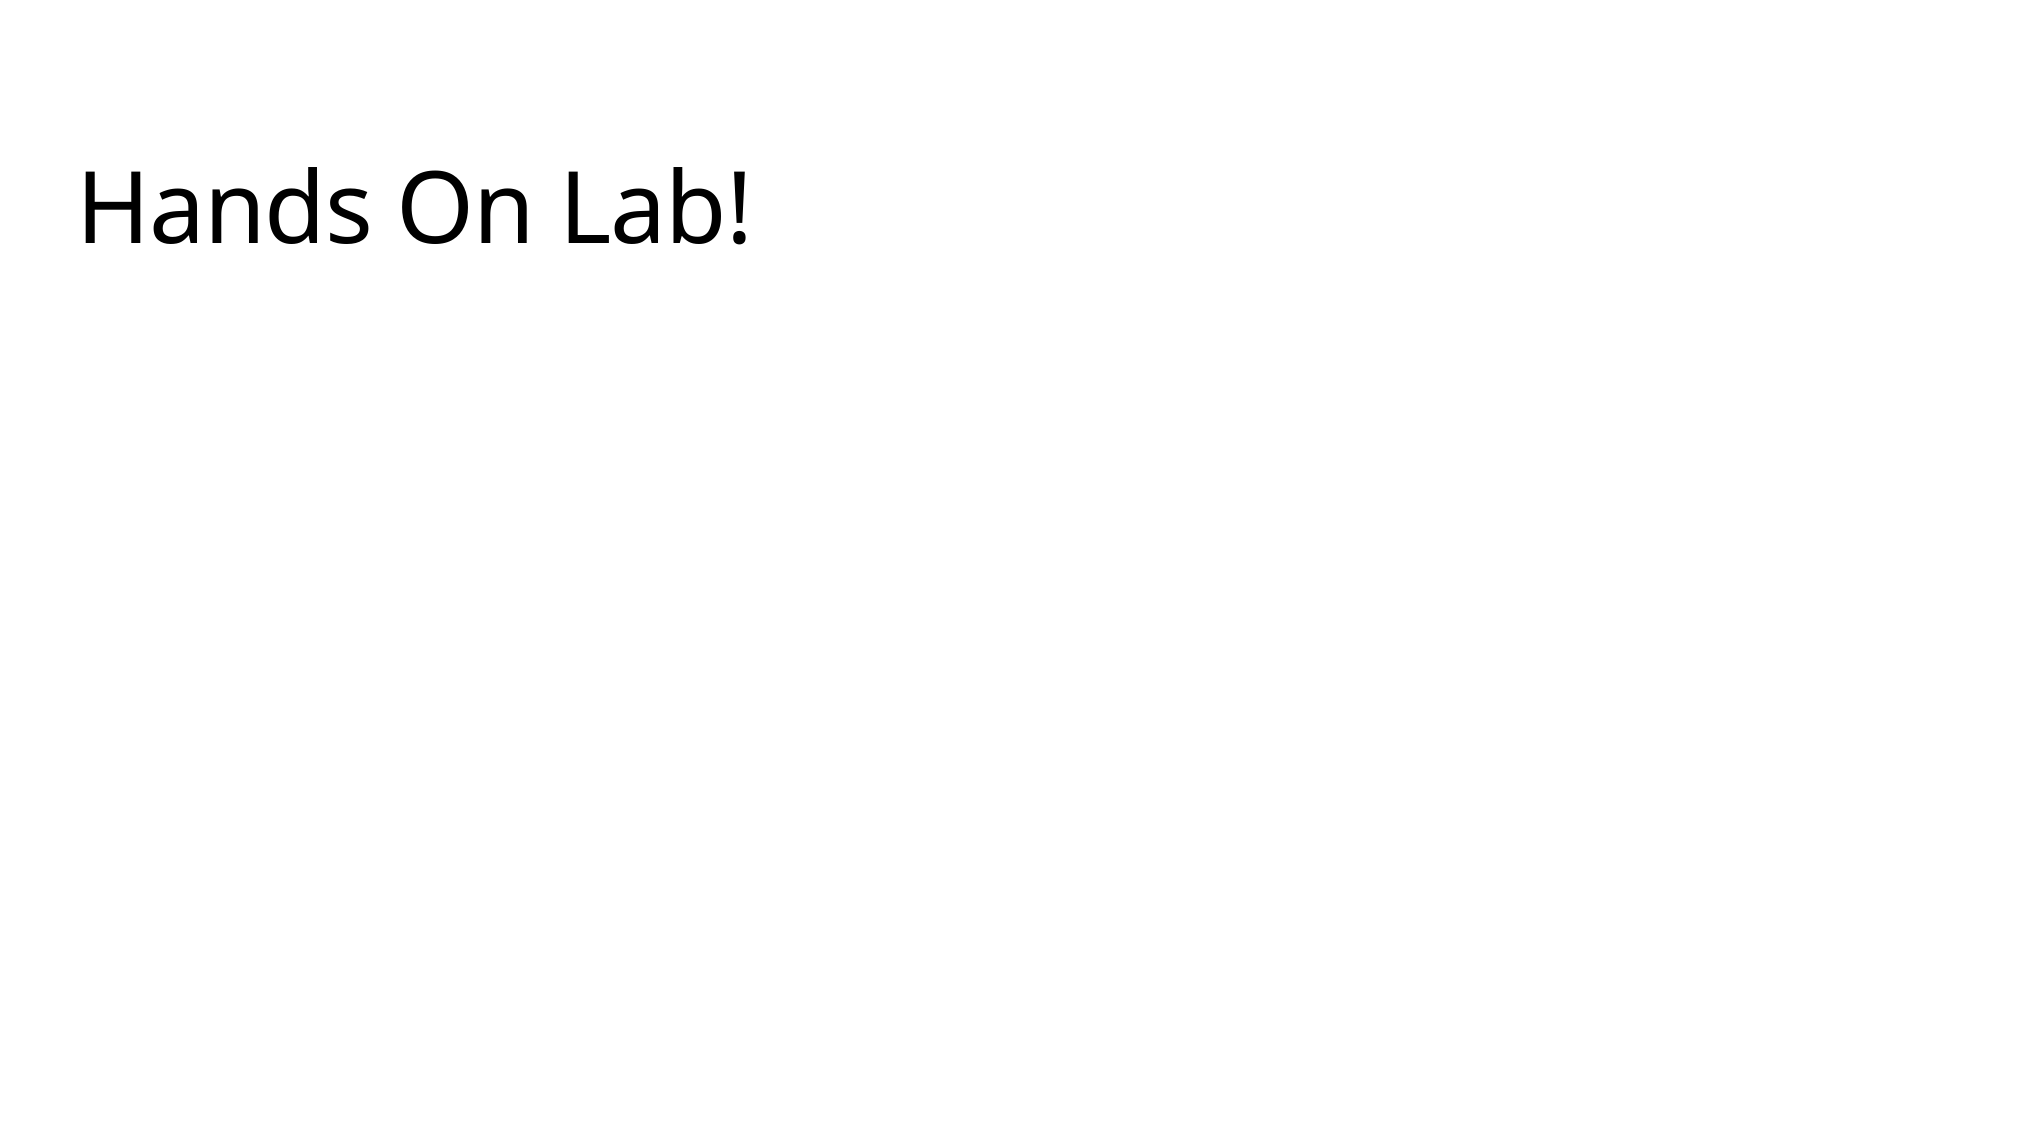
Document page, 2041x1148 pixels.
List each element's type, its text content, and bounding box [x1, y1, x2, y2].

title Hands On Lab! [76, 157, 1324, 753]
